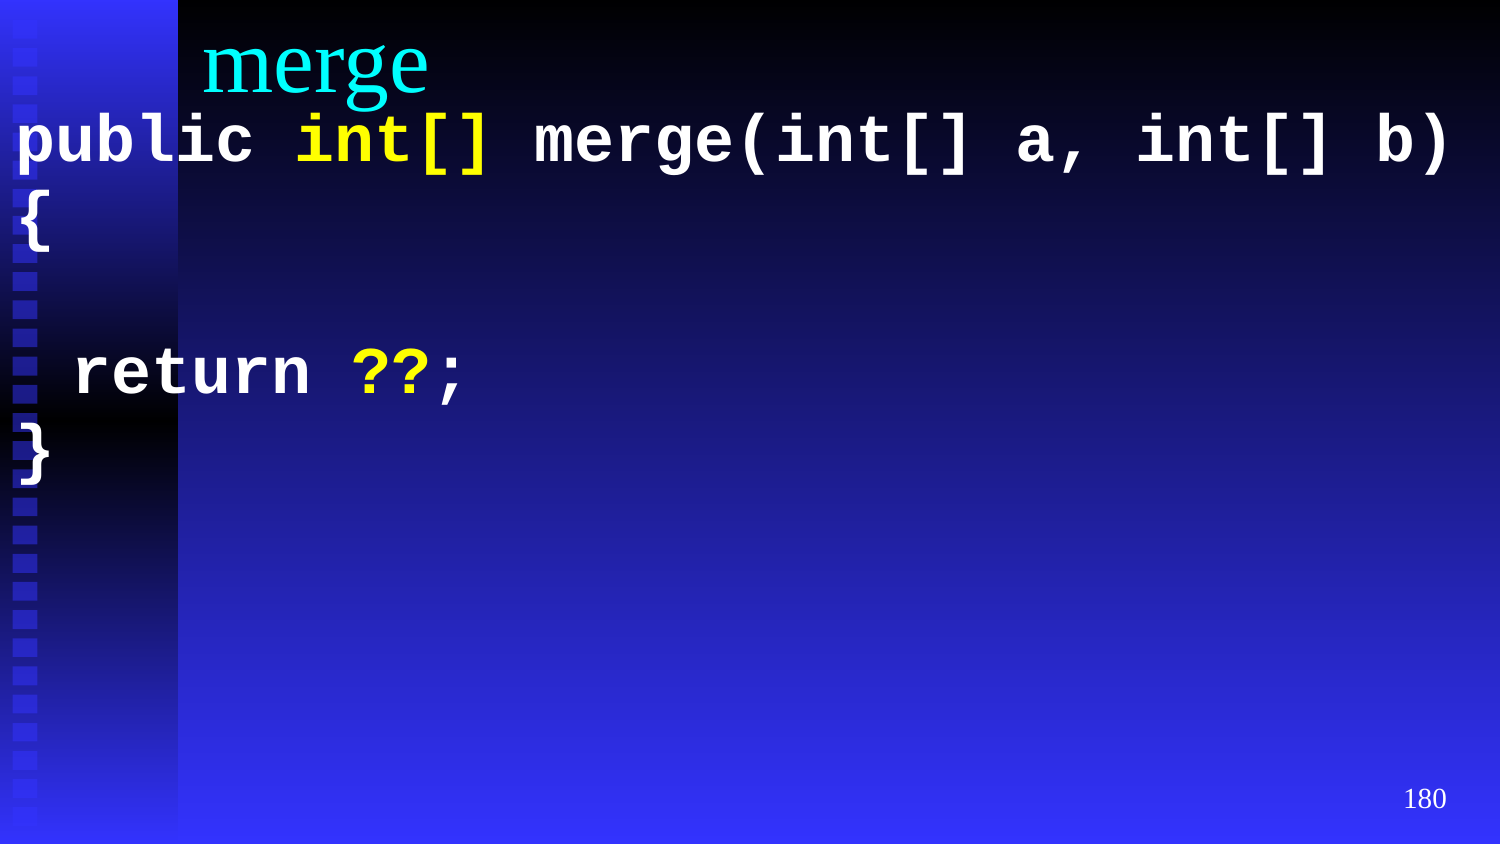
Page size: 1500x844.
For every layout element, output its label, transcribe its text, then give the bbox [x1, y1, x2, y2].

title merge [187, 0, 1463, 103]
list public int[] merge(int[] a, int[] b) { return ??; } [0, 103, 1500, 746]
text_box ‹#› [1149, 768, 1463, 826]
